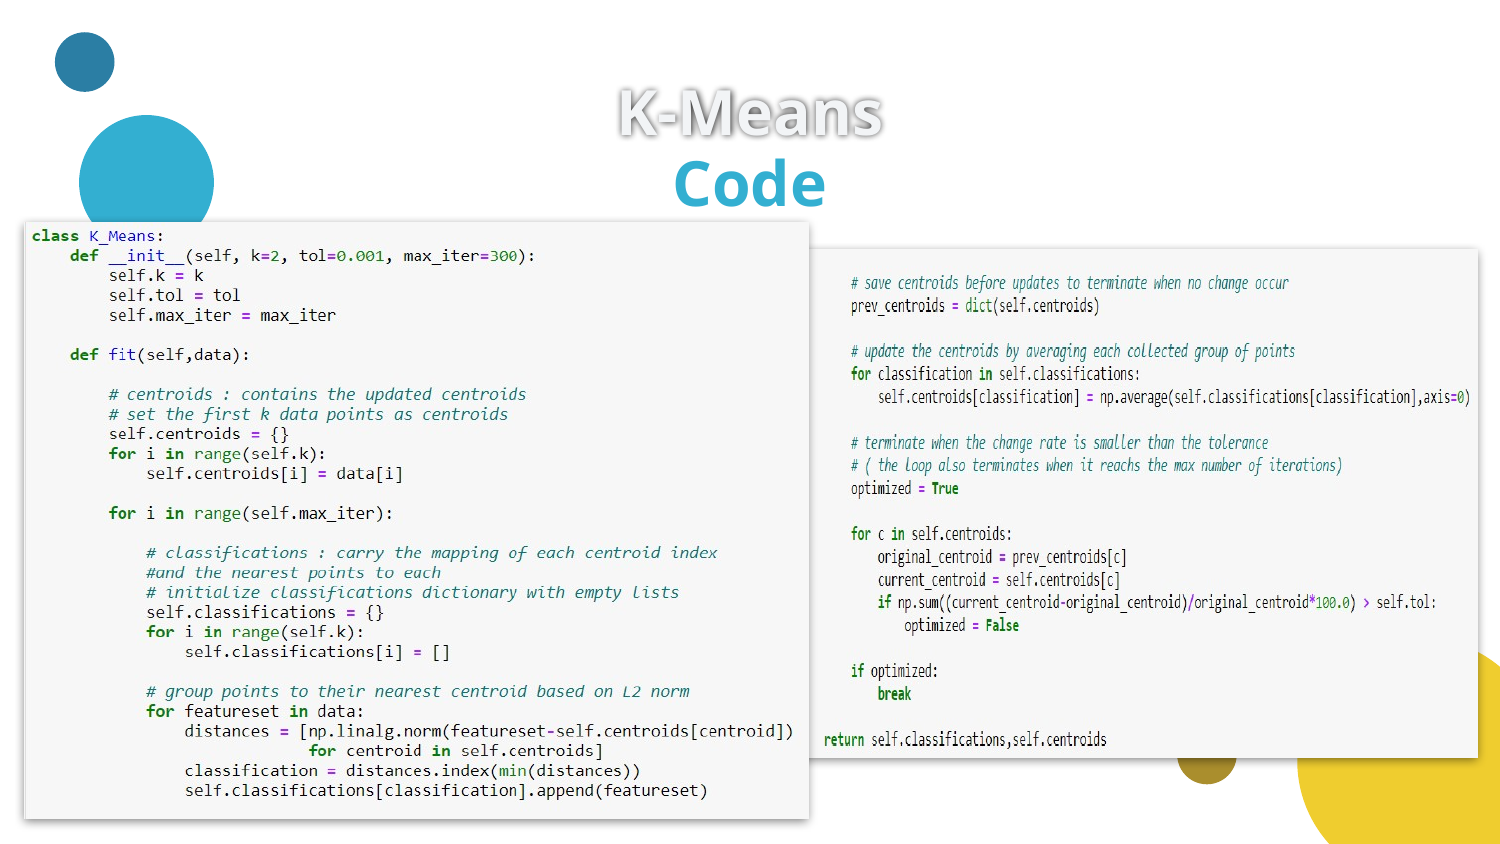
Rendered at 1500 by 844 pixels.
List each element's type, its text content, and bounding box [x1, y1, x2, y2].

picture [24, 222, 1479, 820]
title Code [114, 128, 1386, 223]
title K-Means [566, 57, 934, 164]
